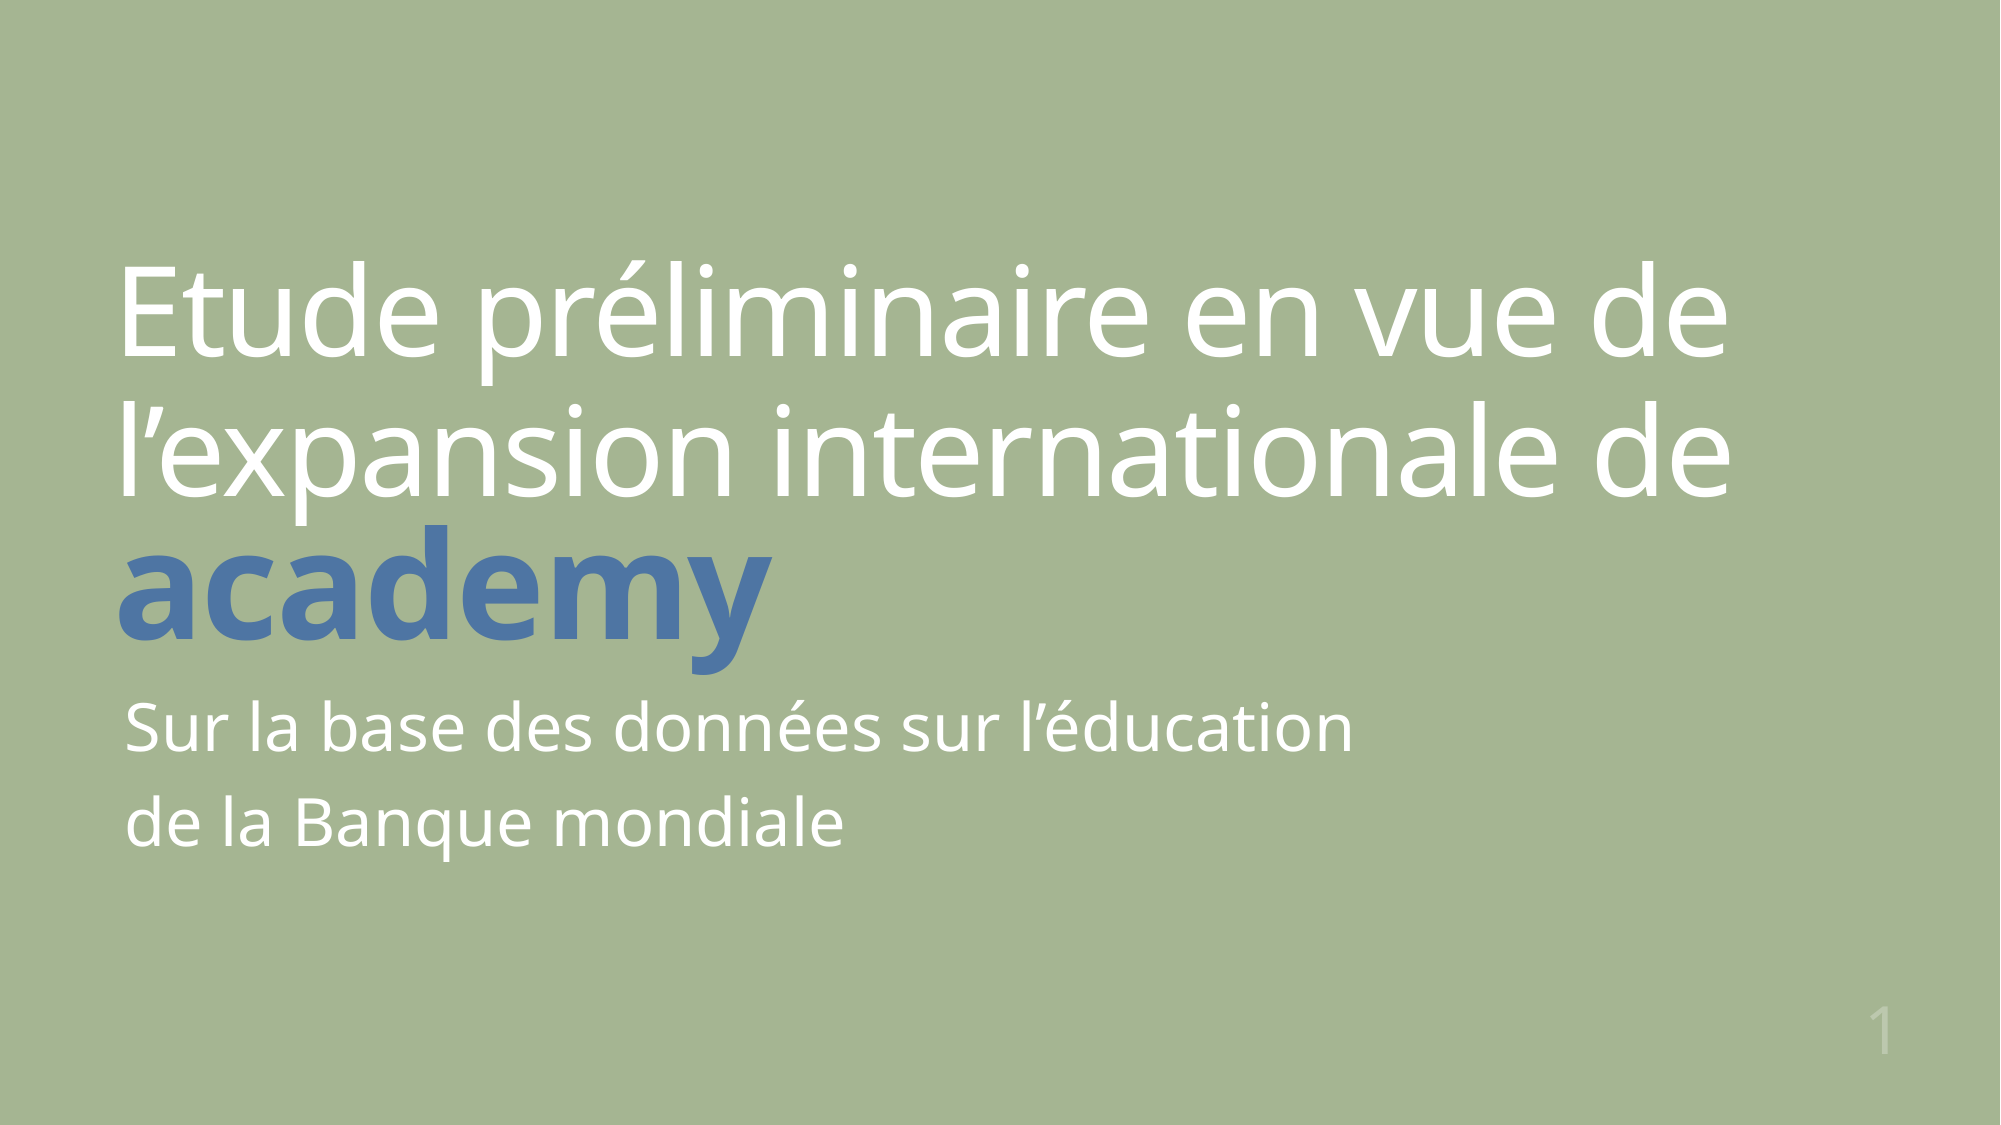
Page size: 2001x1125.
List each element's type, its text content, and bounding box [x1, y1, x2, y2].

slide_number 1 [1437, 963, 1918, 1087]
title Etude préliminaire en vue de l’expansion internationale de academy [98, 126, 1868, 677]
subtitle Sur la base des données sur l’éducation de la Banque mondiale [109, 690, 1624, 961]
